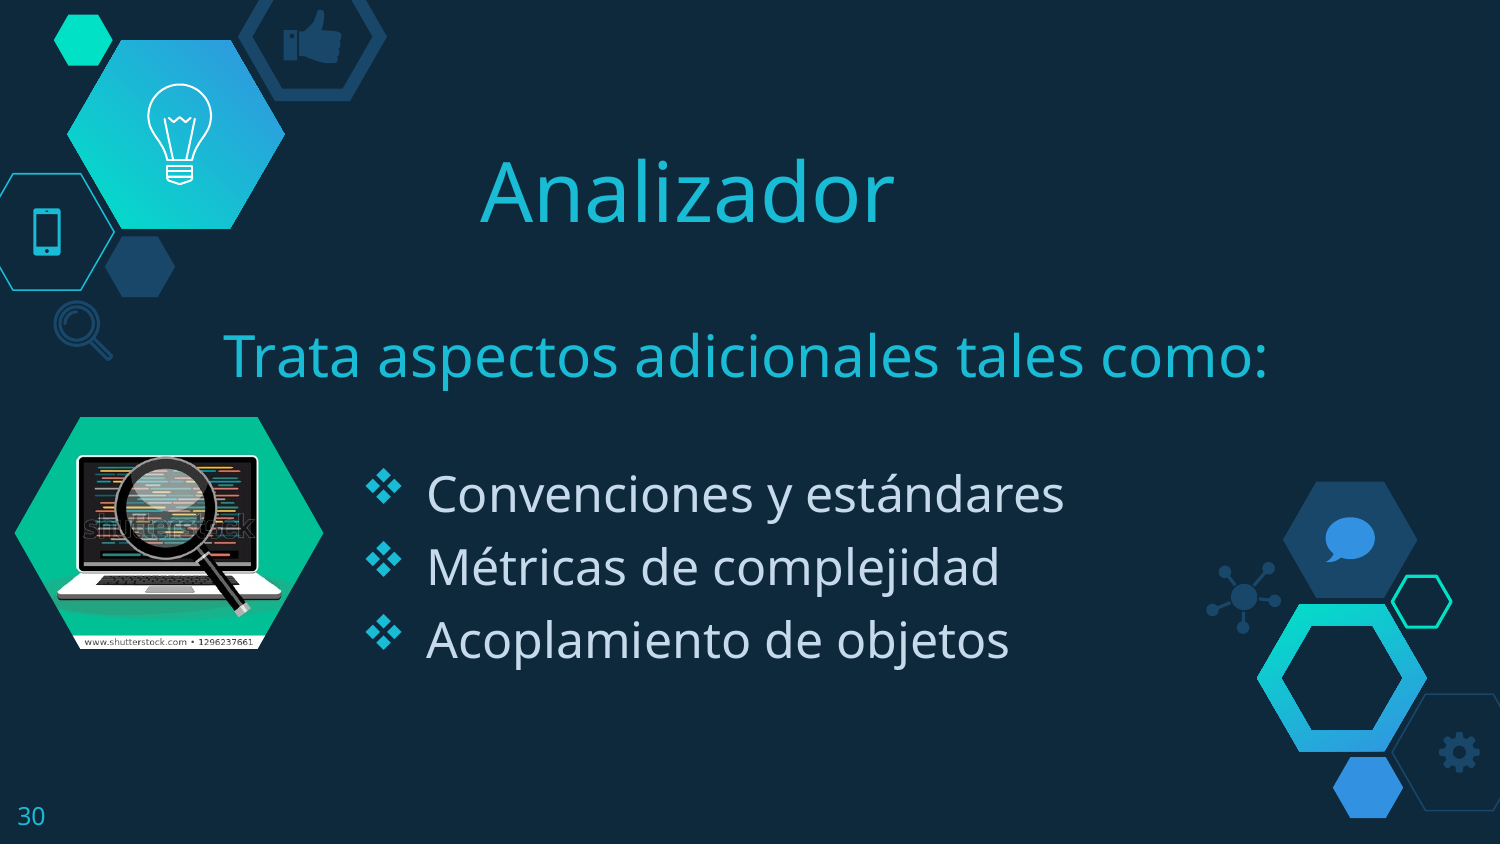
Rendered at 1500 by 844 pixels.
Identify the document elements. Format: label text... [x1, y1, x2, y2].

slide_number 30 [2, 785, 93, 844]
picture [14, 416, 324, 650]
text_box Trata aspectos adicionales tales como: [208, 298, 1359, 404]
list Convenciones y estándares Métricas de complejidad Acoplamiento de objetos [323, 447, 1212, 731]
title Analizador [464, 148, 1276, 255]
